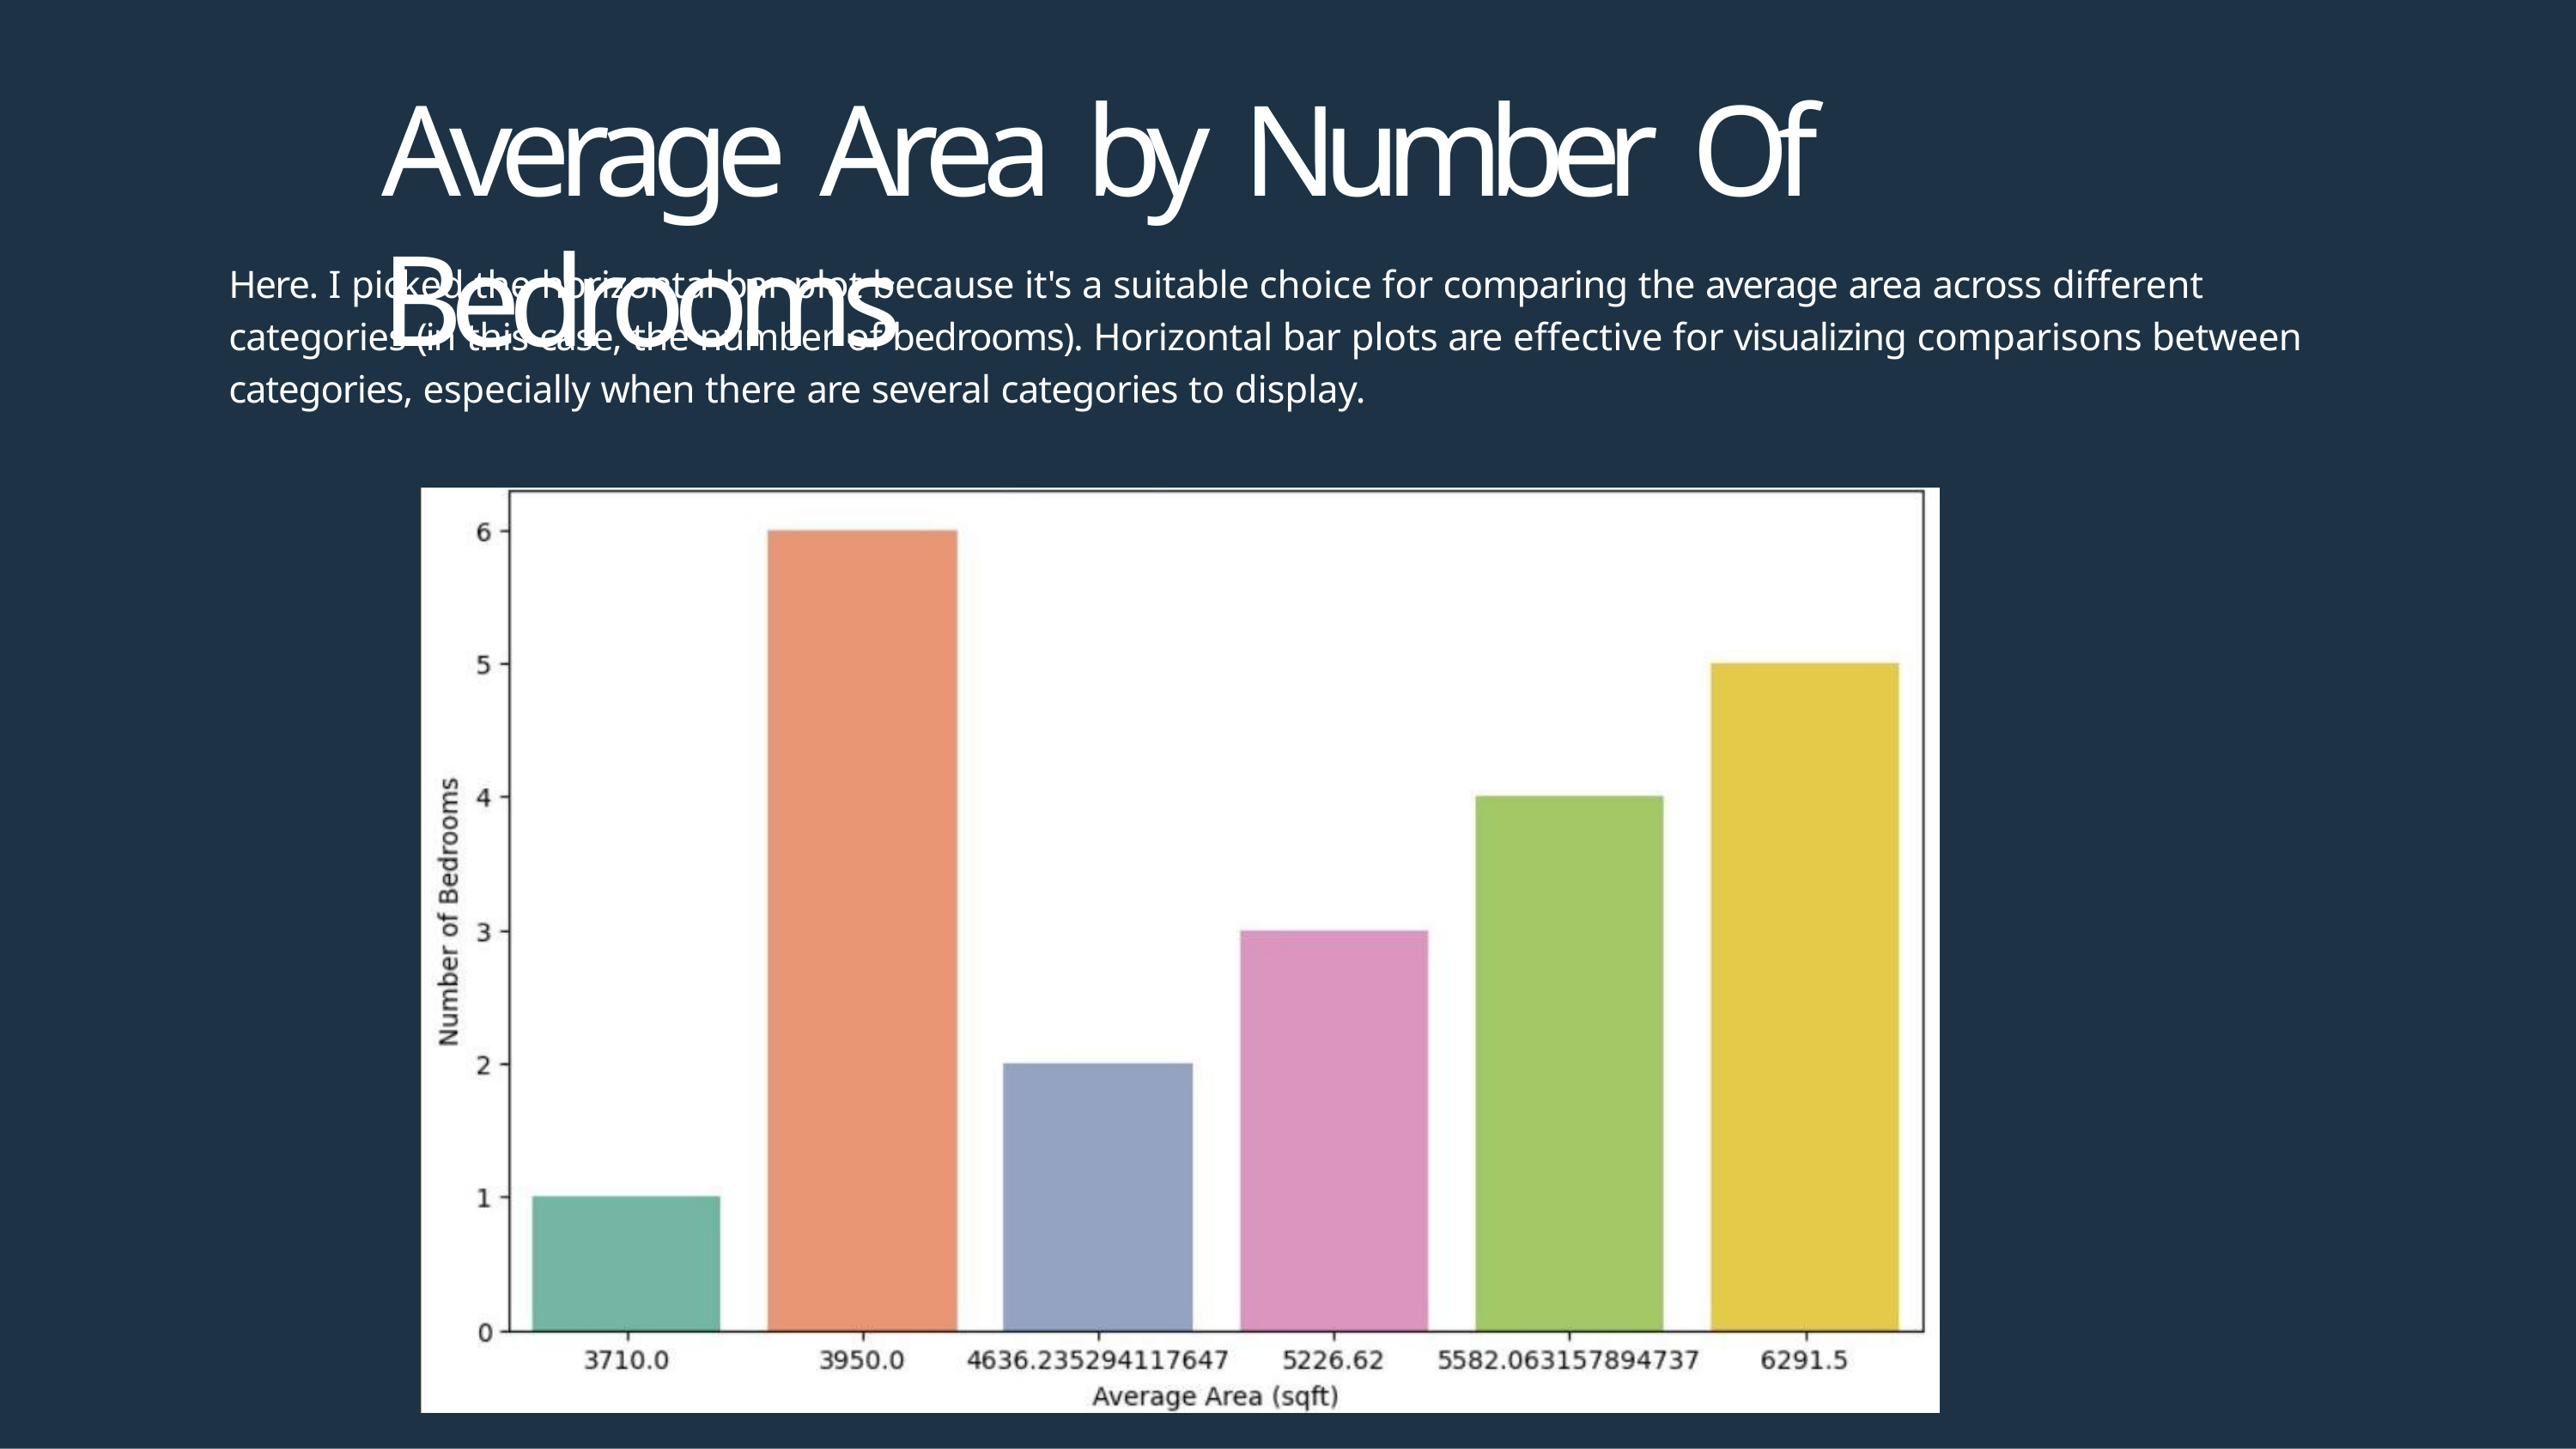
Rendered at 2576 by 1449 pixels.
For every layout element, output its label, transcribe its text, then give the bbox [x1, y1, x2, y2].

text_box Average Area by Number Of Bedrooms [380, 70, 2143, 252]
text_box Here. I picked the horizontal bar plot because it's a suitable choice for comparing the average area across different categories (in this case, the number of bedrooms). Horizontal bar plots are effective for visualizing comparisons between categories, especially when there are several categories to display. [227, 252, 2312, 411]
picture [420, 488, 1940, 1413]
